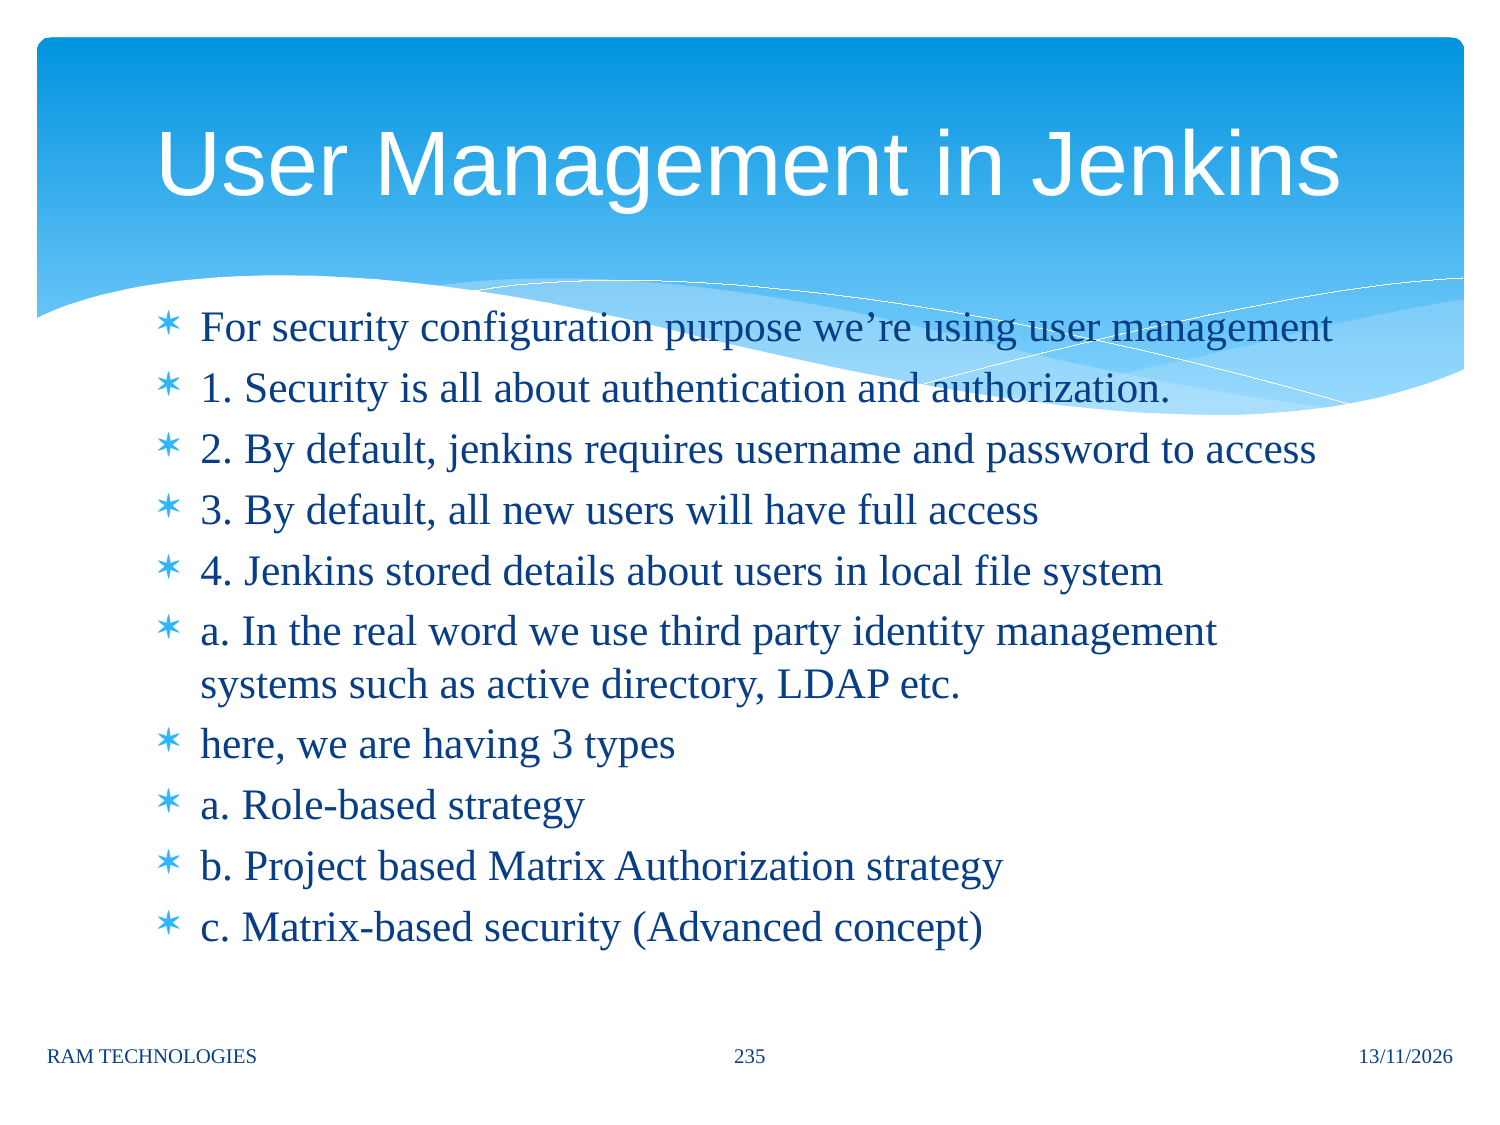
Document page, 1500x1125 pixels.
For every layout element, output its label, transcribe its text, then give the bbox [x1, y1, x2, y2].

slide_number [847, 1025, 1469, 1086]
footer RAM TECHNOLOGIES [31, 1025, 653, 1086]
list For security configuration purpose we’re using user management 1. Security is all about authentication and authorization. 2. By default, jenkins requires username and password to access 3. By default, all new users will have full access 4. Jenkins stored details about users in local file system a. In the real word we use third party identity management systems such as active directory, LDAP etc. here, we are having 3 types a. Role-based strategy b. Project based Matrix Authorization strategy c. Matrix-based security (Advanced concept) [143, 290, 1359, 1005]
title User Management in Jenkins [75, 55, 1425, 261]
slide_number 235 [654, 1025, 846, 1086]
